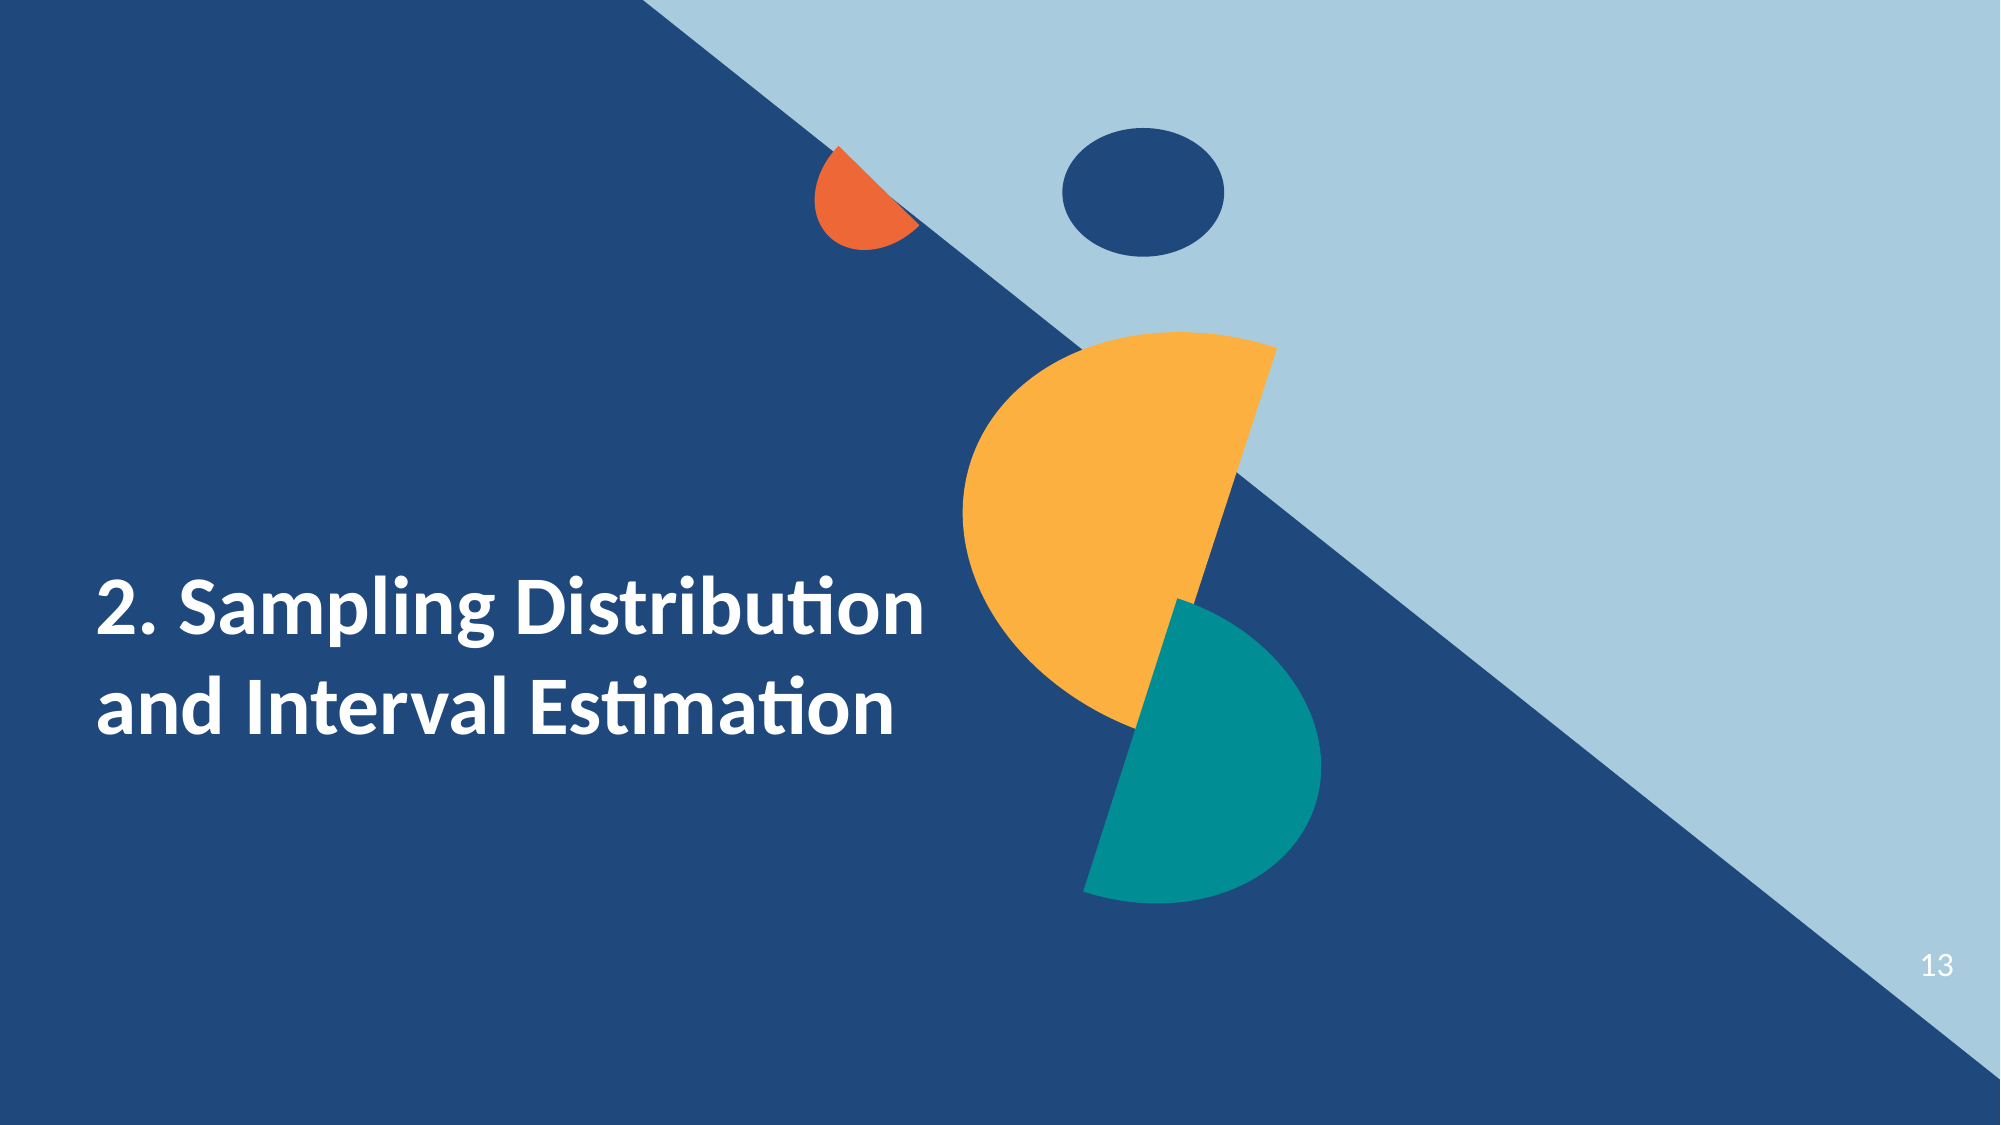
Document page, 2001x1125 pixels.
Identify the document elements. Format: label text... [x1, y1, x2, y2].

text_box 2. Sampling Distribution and Interval Estimation [94, 551, 1041, 752]
slide_number 13 [1777, 942, 1954, 984]
